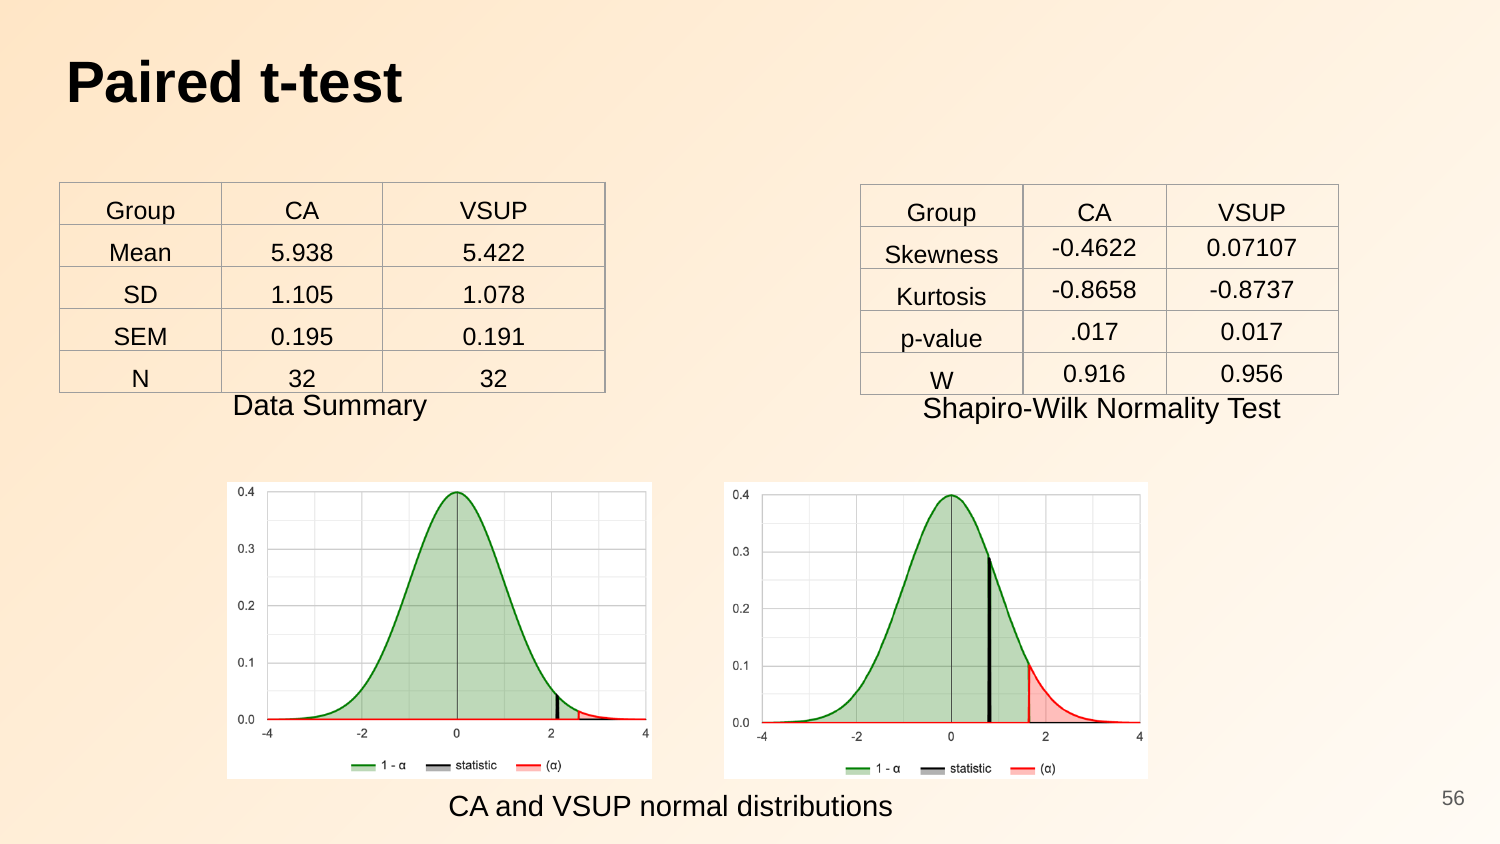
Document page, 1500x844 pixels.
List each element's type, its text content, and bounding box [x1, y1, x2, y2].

text_box CA and VSUP normal distributions [433, 780, 909, 830]
table_cell 0.195 [222, 309, 382, 350]
table_cell W [861, 353, 1022, 394]
table_header CA [1024, 185, 1166, 226]
table_cell SD [60, 267, 221, 308]
table_header Group [861, 185, 1022, 226]
table_cell -0.8658 [1024, 269, 1166, 310]
picture [723, 482, 1148, 779]
table_cell 32 [222, 351, 382, 379]
table_cell Skewness [861, 227, 1022, 268]
table_cell -0.8737 [1167, 269, 1338, 310]
table_cell SEM [60, 309, 221, 350]
table_header VSUP [1167, 185, 1338, 226]
slide_number 56 [1389, 764, 1480, 830]
table_cell 0.956 [1167, 353, 1338, 394]
title Paired t-test [51, 28, 1449, 123]
table_cell 32 [383, 351, 604, 392]
table_cell 1.078 [383, 267, 604, 308]
table_header CA [222, 183, 382, 224]
table_header Group [60, 183, 221, 224]
table_cell 1.105 [222, 267, 382, 308]
text_box Shapiro-Wilk Normality Test [907, 382, 1305, 433]
table_cell 0.191 [383, 309, 604, 350]
table_cell p-value [861, 311, 1022, 352]
table_cell -0.4622 [1024, 227, 1166, 268]
table_cell 5.938 [222, 225, 382, 266]
table_cell Kurtosis [861, 269, 1022, 310]
table_cell .017 [1024, 311, 1166, 352]
table_cell 5.422 [383, 225, 604, 266]
table_header VSUP [383, 183, 604, 224]
table_cell 0.916 [1024, 353, 1166, 382]
table_cell N [60, 351, 221, 392]
table_cell 0.07107 [1167, 227, 1338, 268]
table_cell Mean [60, 225, 221, 266]
picture [227, 482, 652, 779]
text_box Data Summary [217, 379, 443, 429]
table_cell 0.017 [1167, 311, 1338, 352]
